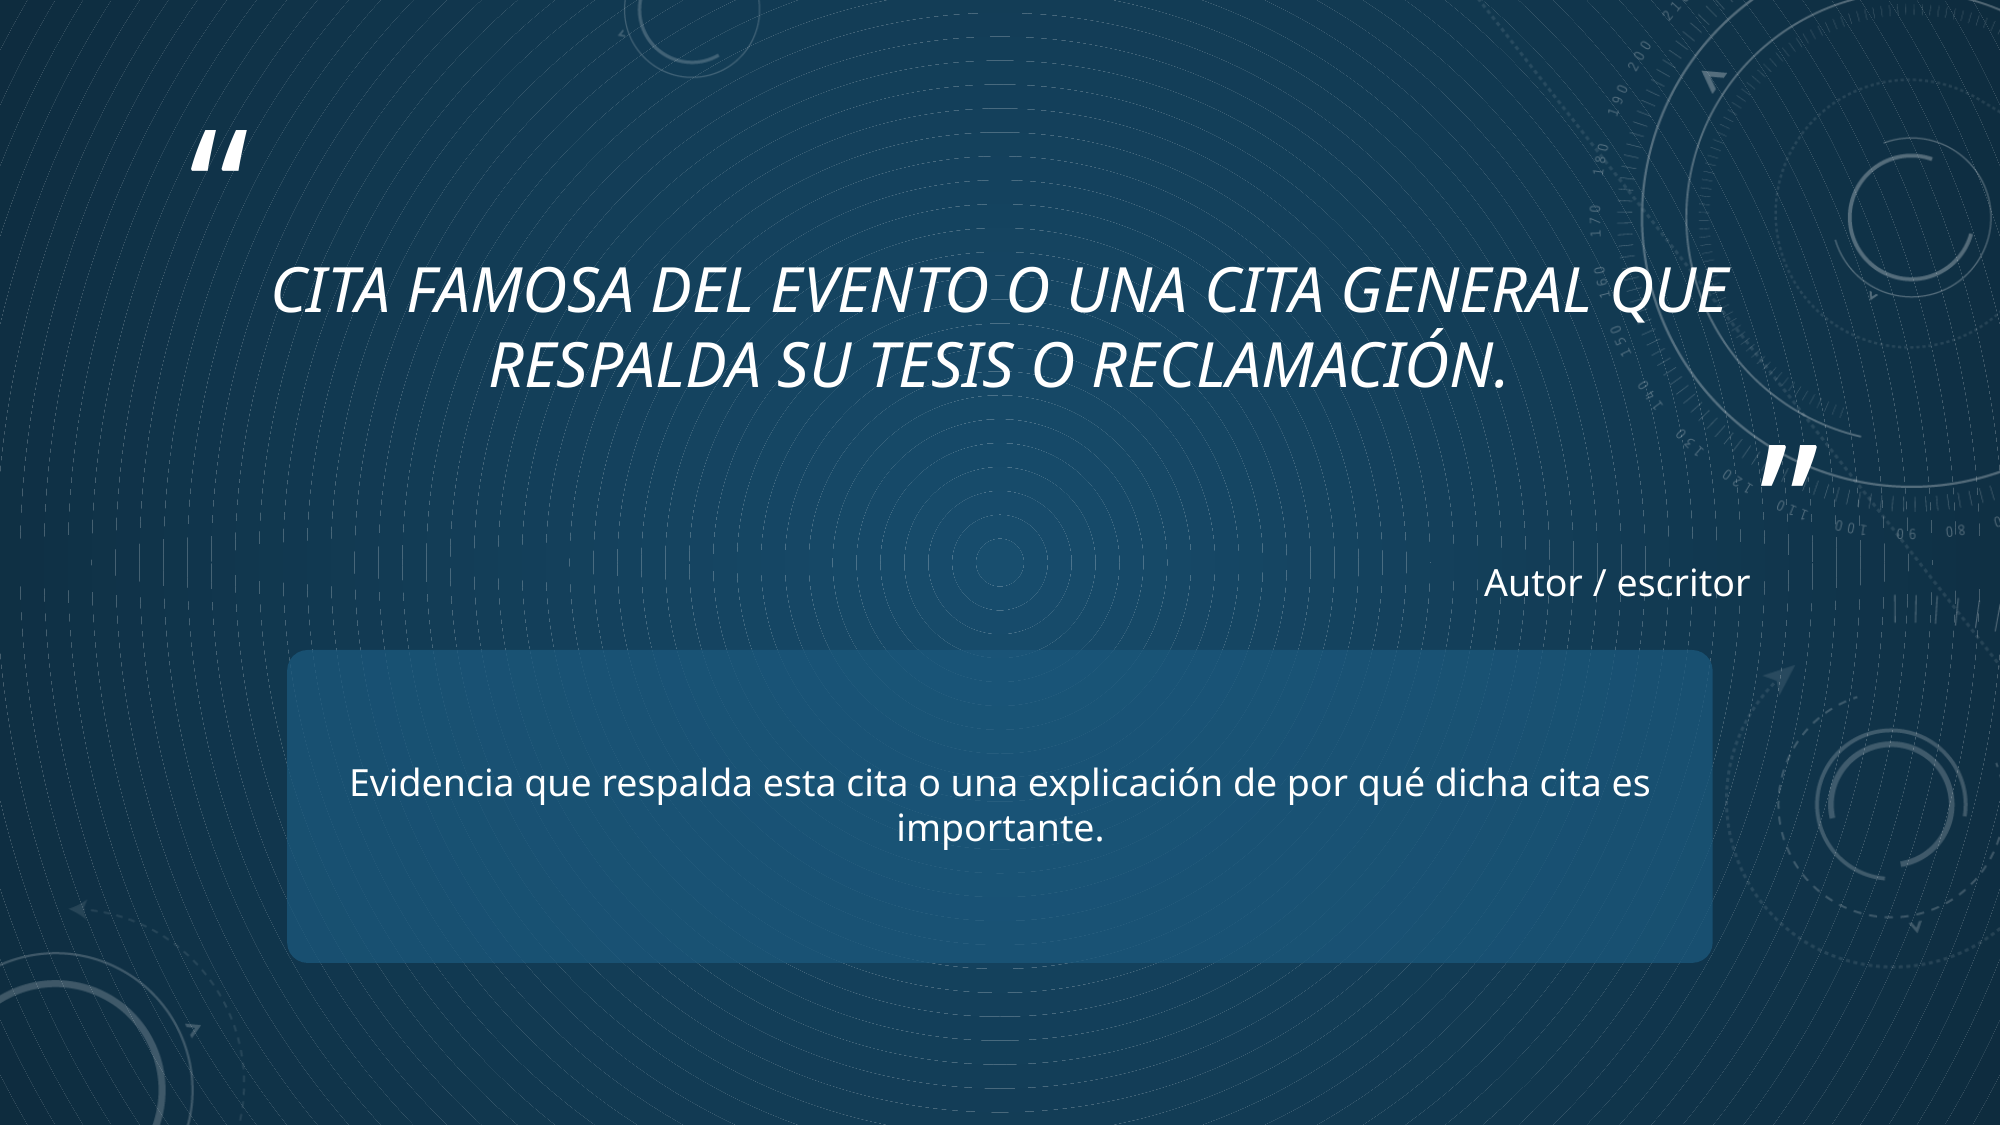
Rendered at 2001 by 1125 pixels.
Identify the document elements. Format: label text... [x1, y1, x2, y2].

list Evidencia que respalda esta cita o una explicación de por qué dicha cita es importante. [304, 659, 1697, 949]
list Autor / escritor [233, 549, 1766, 613]
picture [0, 0, 2000, 1125]
title CITA FAMOSA DEL EVENTO O UNA CITA GENERAL QUE RESPALDA SU TESIS O RECLAMACIÓN. [216, 99, 1784, 550]
